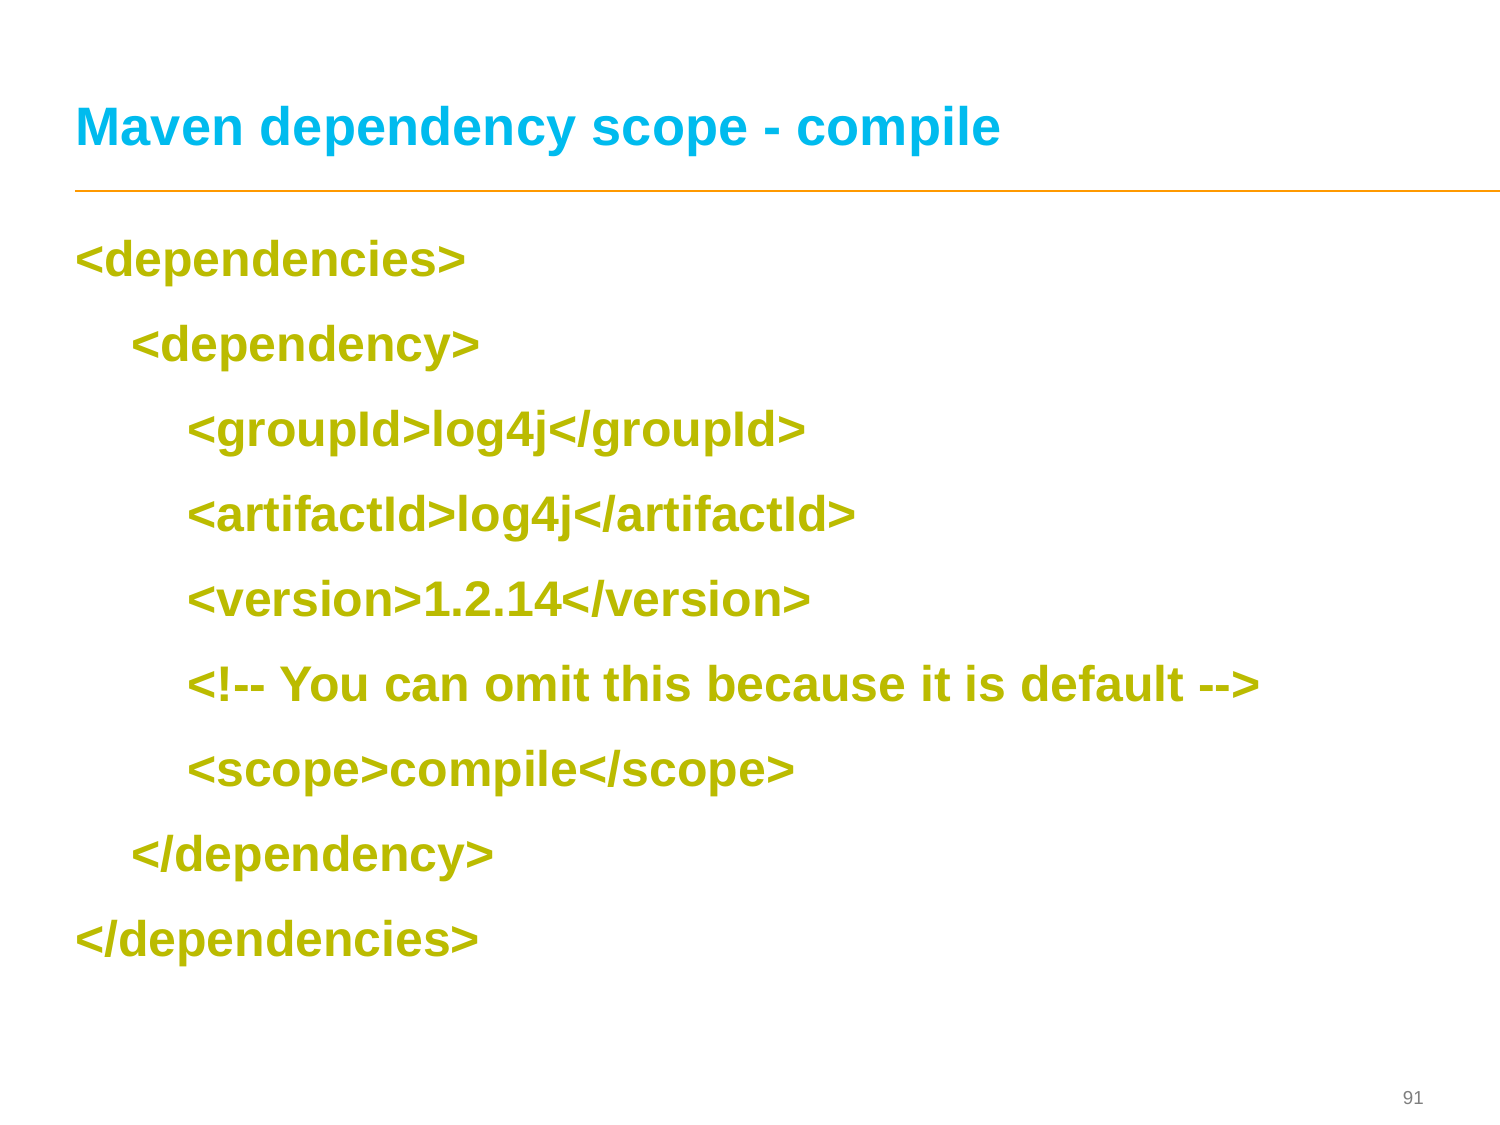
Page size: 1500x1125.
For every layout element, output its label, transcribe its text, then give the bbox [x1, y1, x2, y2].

title Maven dependency scope - compile [75, 27, 1422, 157]
list <dependencies> <dependency> <groupId>log4j</groupId> <artifactId>log4j</artifactId> <version>1.2.14</version> <!-- You can omit this because it is default --> <scope>compile</scope> </dependency> </dependencies> [75, 226, 1425, 1018]
